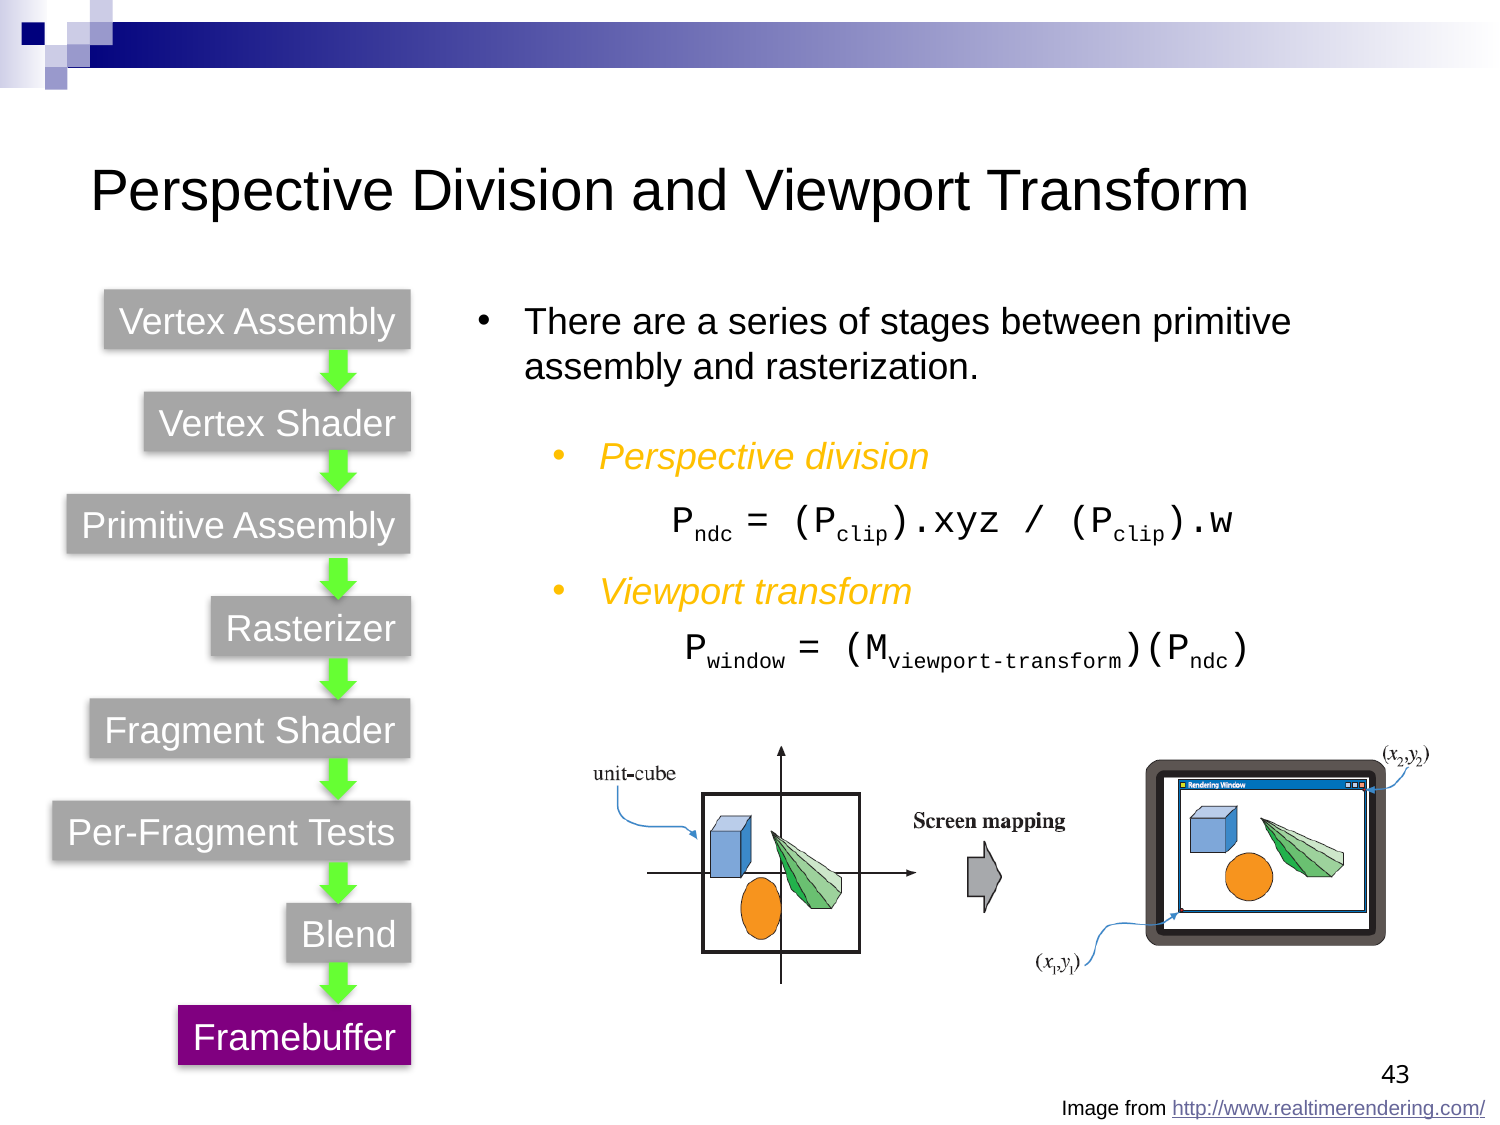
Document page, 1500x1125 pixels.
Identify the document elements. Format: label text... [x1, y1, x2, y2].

text_box [319, 658, 358, 700]
text_box [319, 862, 358, 905]
text_box Per-Fragment Tests [52, 800, 411, 861]
text_box Primitive Assembly [66, 493, 411, 554]
text_box Image from http://www.realtimerendering.com/ [0, 1087, 1500, 1125]
text_box Framebuffer [178, 1005, 412, 1065]
text_box [319, 449, 358, 492]
text_box Pndc = (Pclip).xyz / (Pclip).w [656, 487, 1248, 554]
text_box Vertex Shader [143, 391, 411, 452]
text_box [319, 758, 358, 800]
text_box Fragment Shader [89, 698, 411, 759]
text_box [319, 962, 358, 1005]
text_box Rasterizer [210, 596, 412, 656]
text_box Vertex Assembly [104, 289, 411, 350]
text_box There are a series of stages between primitive assembly and rasterization. Perspective division Viewport transform [462, 289, 1438, 980]
text_box Pwindow = (Mviewport-transform)(Pndc) [669, 614, 1266, 681]
text_box [319, 558, 358, 600]
text_box Blend [286, 902, 412, 963]
title Perspective Division and Viewport Transform [75, 75, 1425, 300]
slide_number 43 [1074, 1025, 1425, 1100]
text_box [319, 349, 358, 392]
picture [587, 736, 1435, 987]
